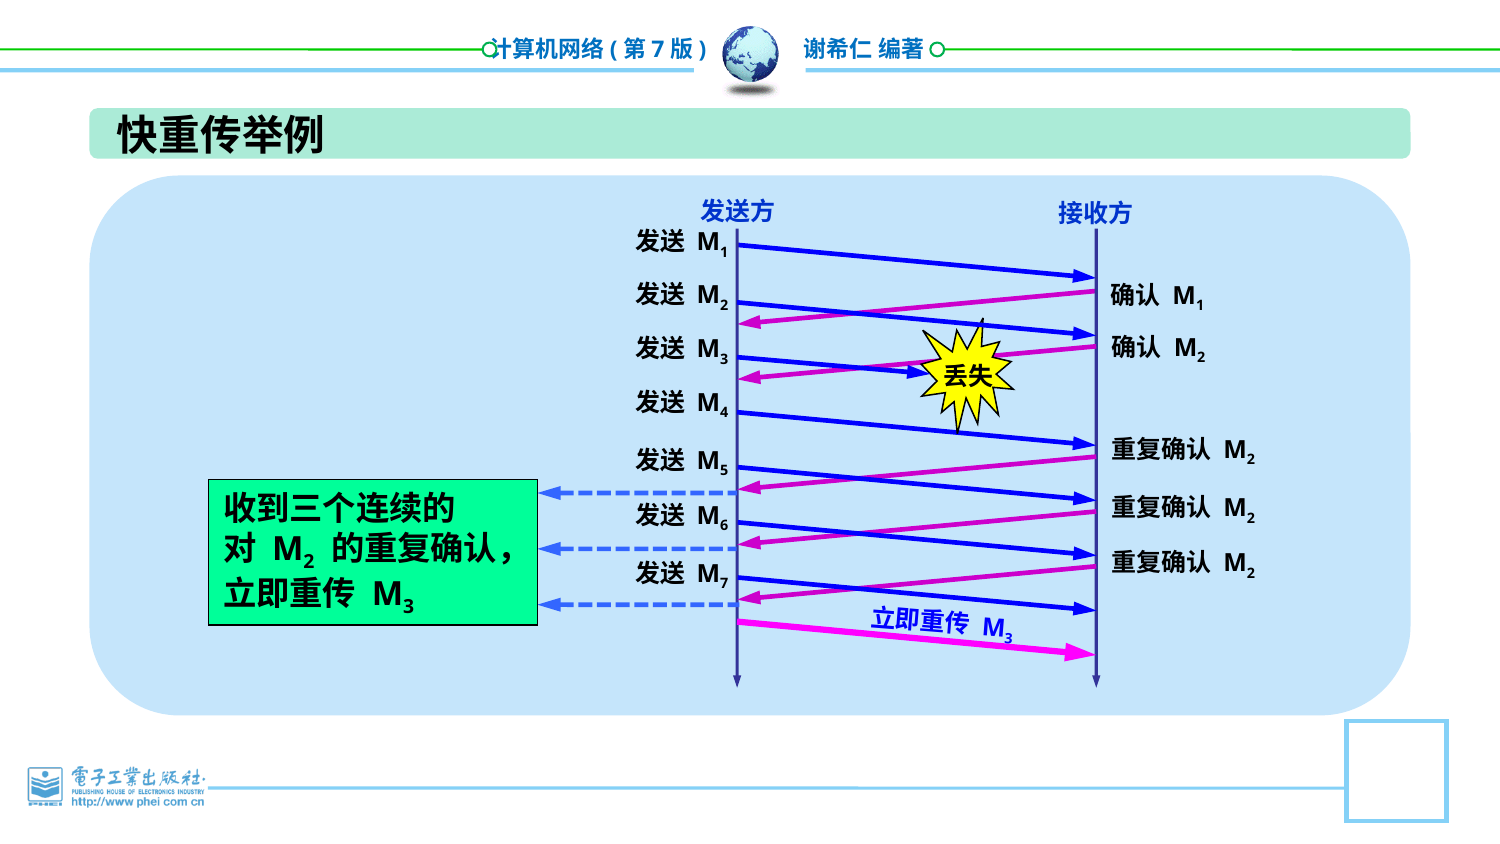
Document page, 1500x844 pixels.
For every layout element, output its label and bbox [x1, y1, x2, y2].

text_box [89, 101, 1411, 166]
picture [23, 764, 208, 809]
text_box [87, 173, 1413, 718]
picture [720, 24, 780, 100]
